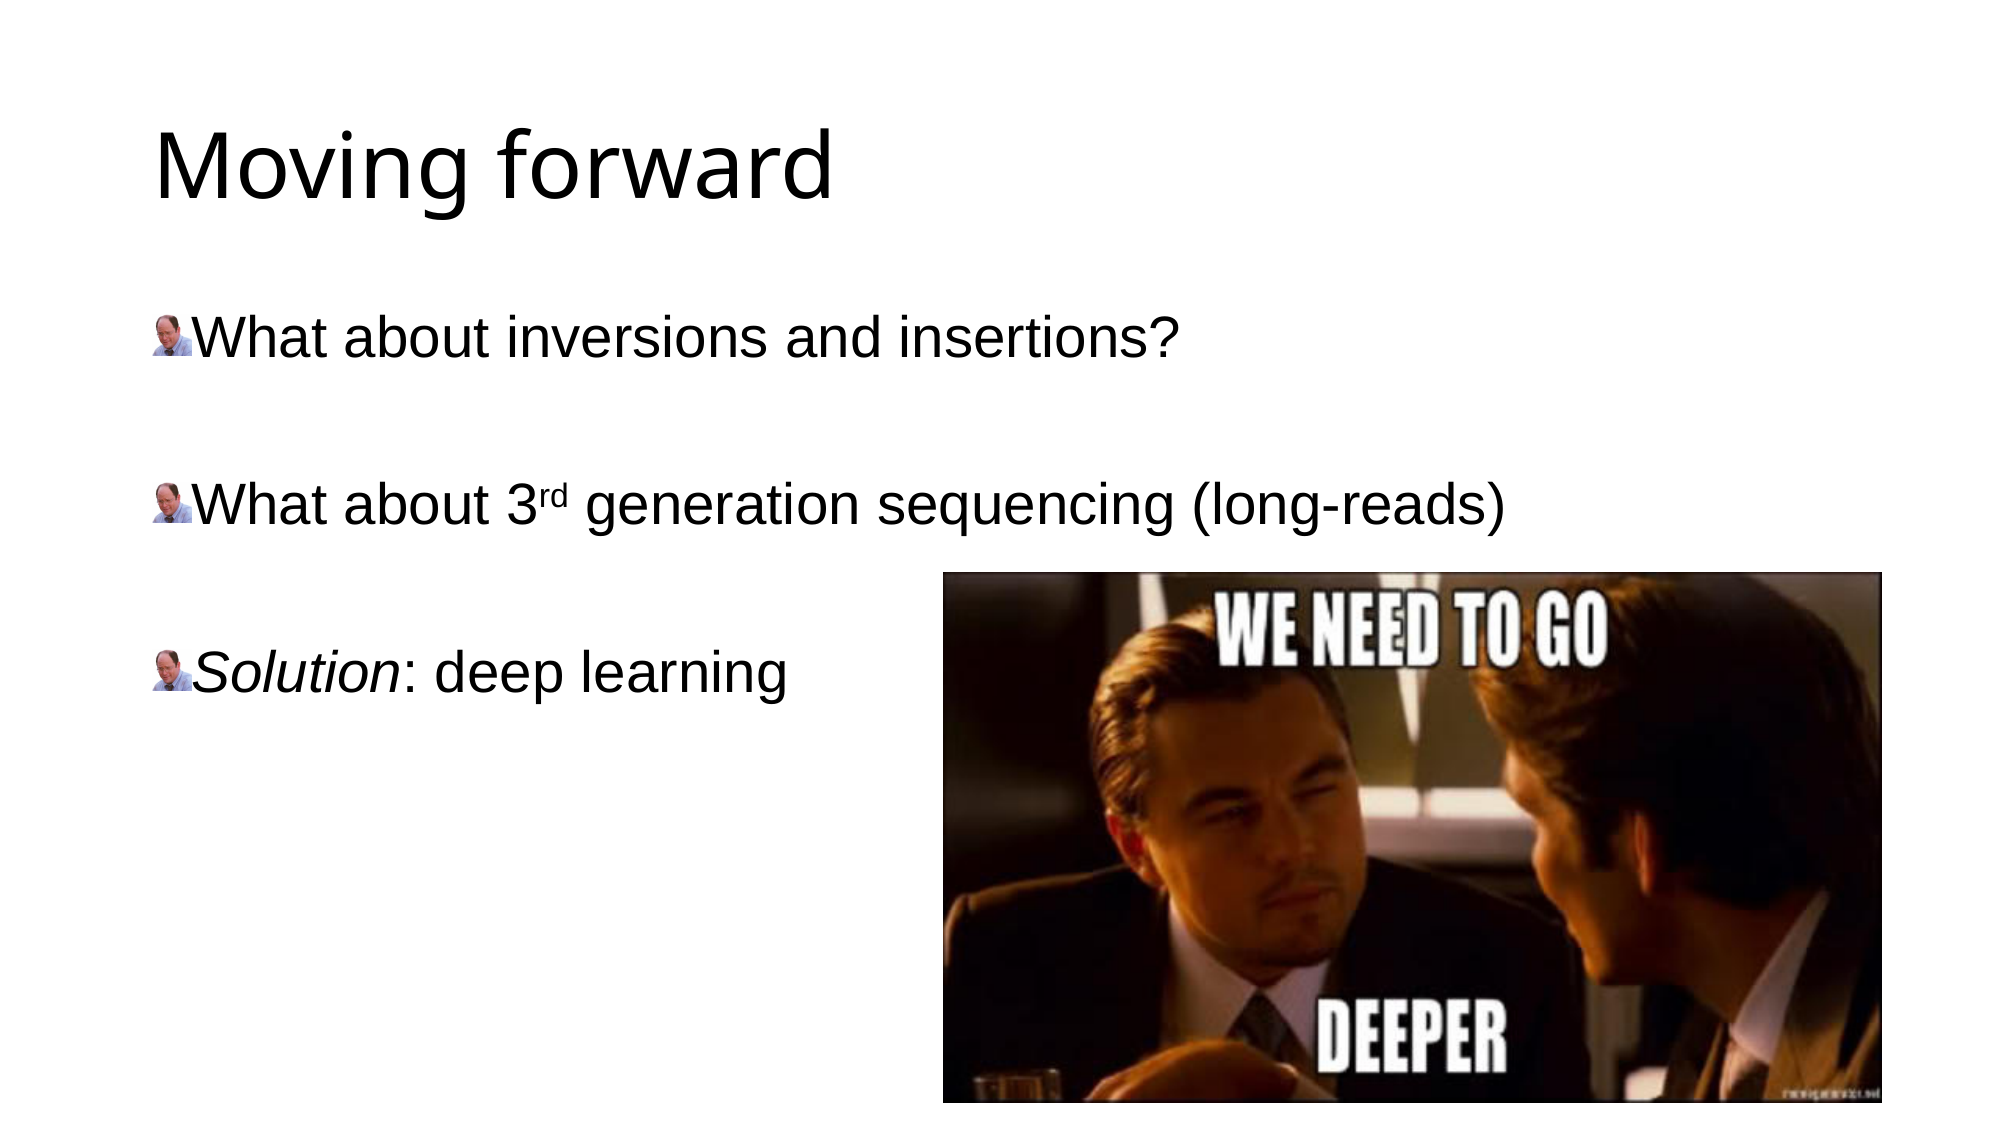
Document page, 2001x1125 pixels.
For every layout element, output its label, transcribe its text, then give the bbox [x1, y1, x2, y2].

list What about inversions and insertions? What about 3rd generation sequencing (long-reads) Solution: deep learning [137, 299, 1863, 1014]
picture [943, 572, 1882, 1103]
title Moving forward [137, 59, 1863, 278]
picture [152, 314, 192, 356]
picture [152, 649, 192, 691]
picture [152, 482, 192, 523]
